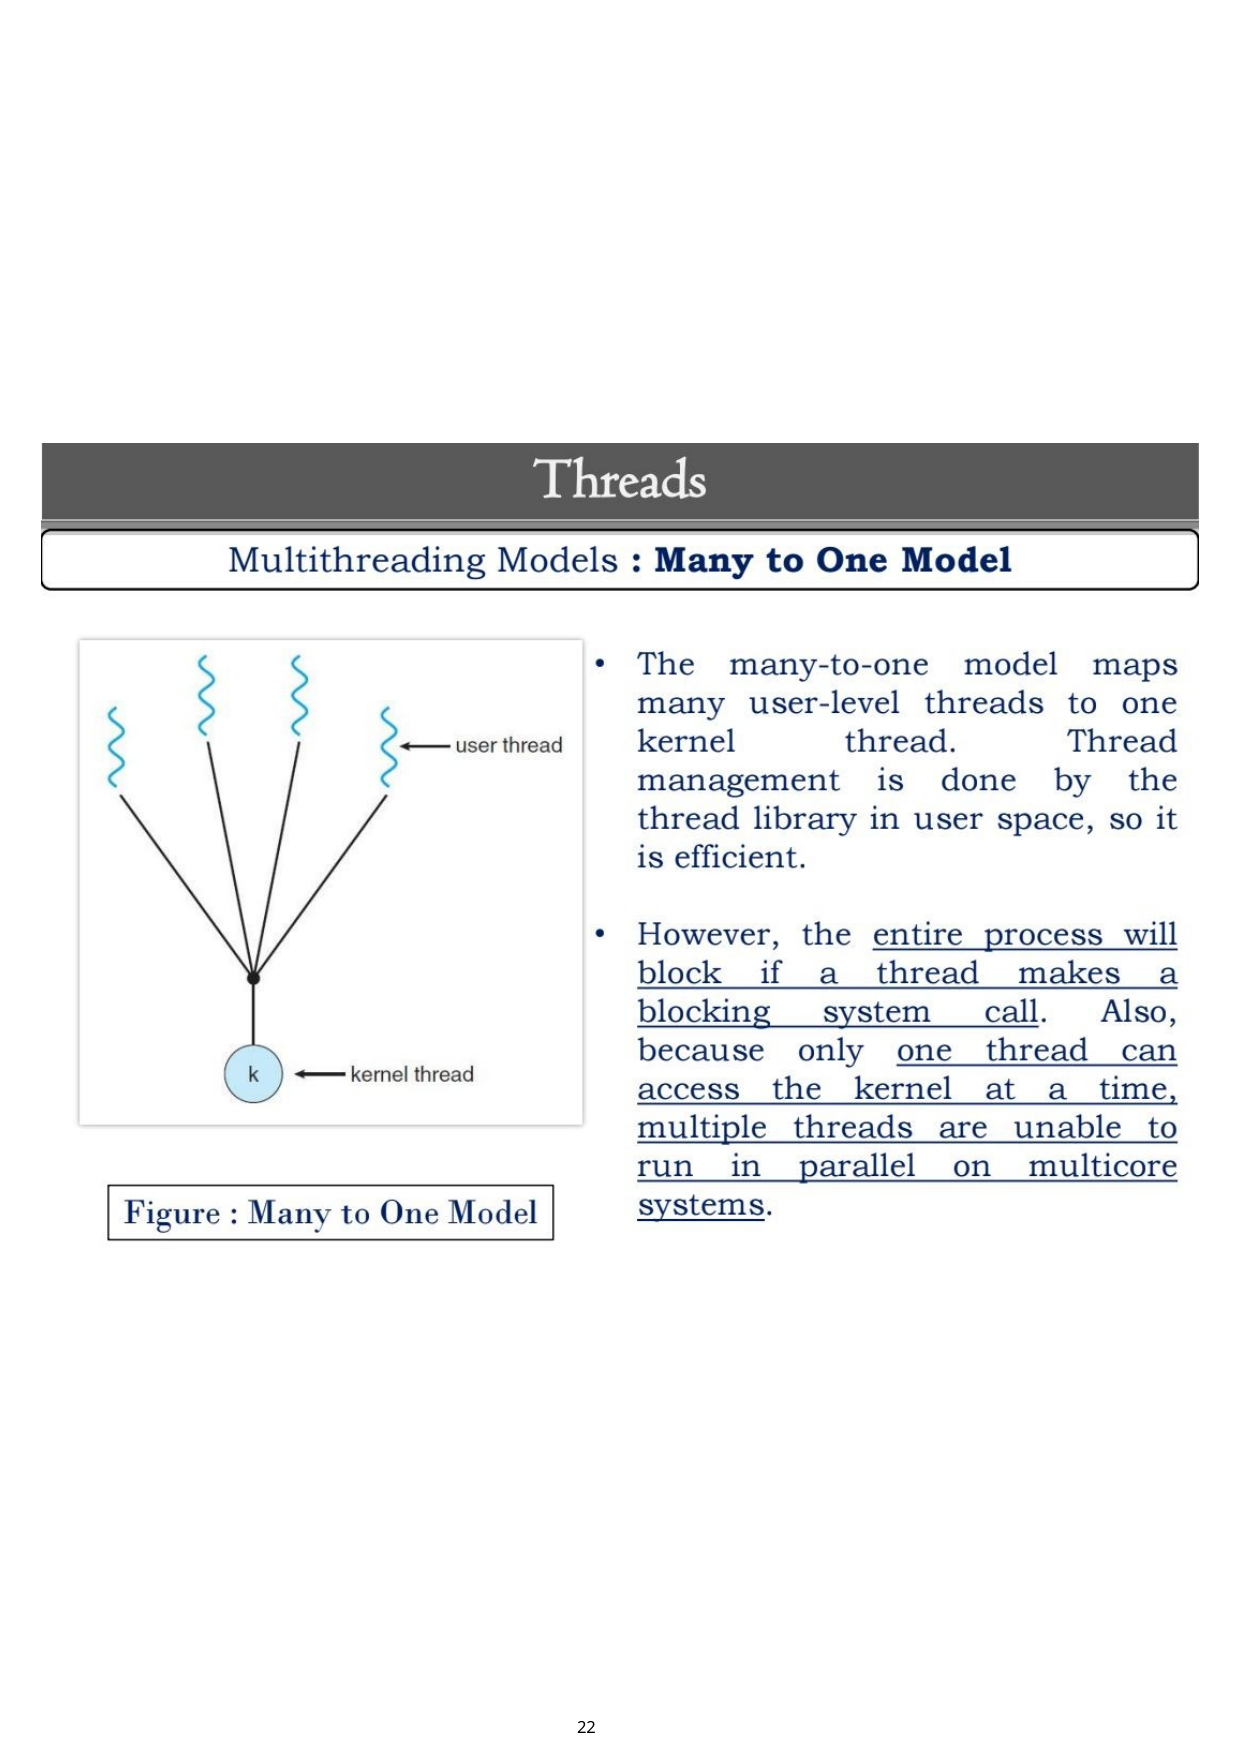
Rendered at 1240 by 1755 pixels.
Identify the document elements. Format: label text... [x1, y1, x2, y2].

slide_number 22 [570, 1713, 605, 1755]
picture [41, 442, 1199, 1249]
